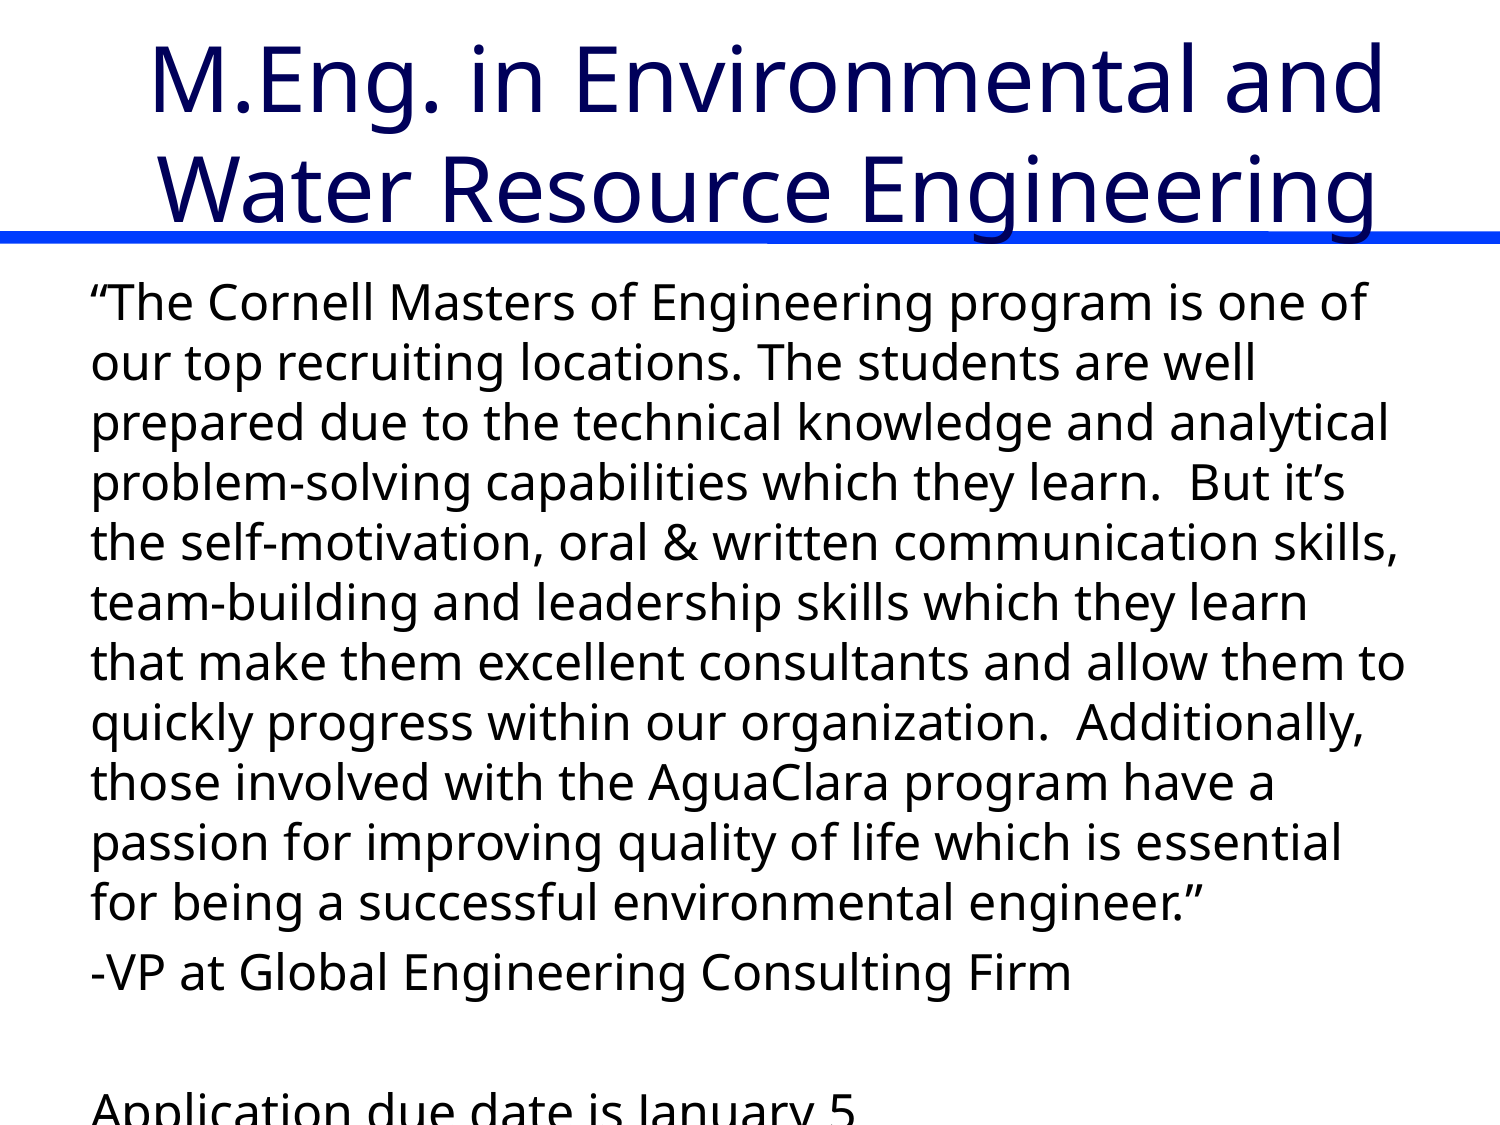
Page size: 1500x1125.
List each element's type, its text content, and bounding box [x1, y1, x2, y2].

title M.Eng. in Environmental and Water Resource Engineering [75, 37, 1463, 225]
list “The Cornell Masters of Engineering program is one of our top recruiting locations. The students are well prepared due to the technical knowledge and analytical problem-solving capabilities which they learn. But it’s the self-motivation, oral & written communication skills, team-building and leadership skills which they learn that make them excellent consultants and allow them to quickly progress within our organization. Additionally, those involved with the AguaClara program have a passion for improving quality of life which is essential for being a successful environmental engineer.” -VP at Global Engineering Consulting Firm Application due date is January 5 [74, 262, 1426, 1006]
